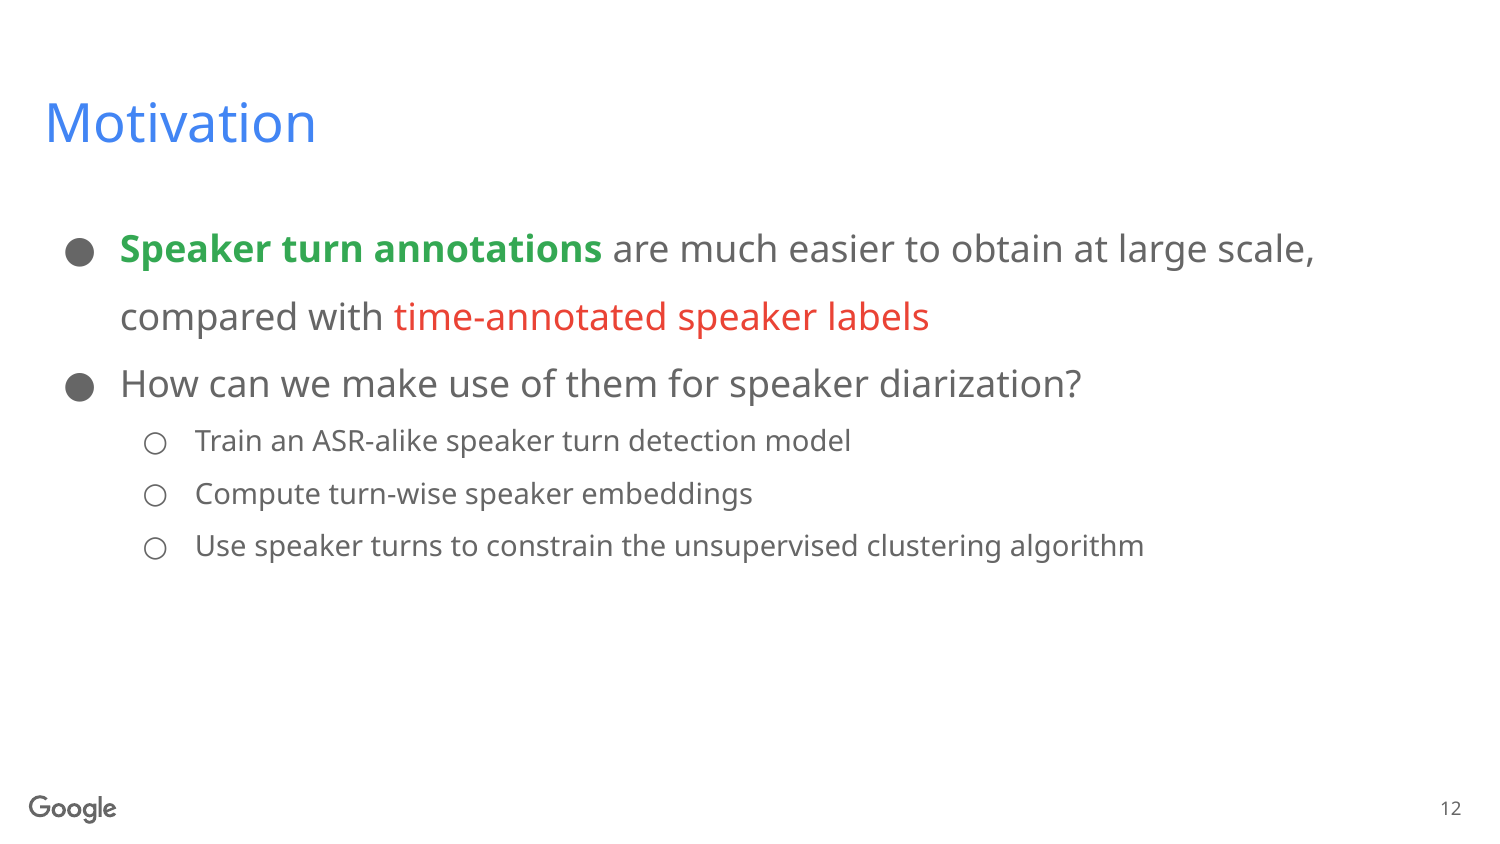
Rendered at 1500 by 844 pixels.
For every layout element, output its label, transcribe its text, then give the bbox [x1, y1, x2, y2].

slide_number 12 [1386, 786, 1477, 833]
list Speaker turn annotations are much easier to obtain at large scale, compared with time-annotated speaker labels How can we make use of them for speaker diarization? Train an ASR-alike speaker turn detection model Compute turn-wise speaker embeddings Use speaker turns to constrain the unsupervised clustering algorithm [29, 187, 1471, 748]
title Motivation [29, 73, 1471, 168]
